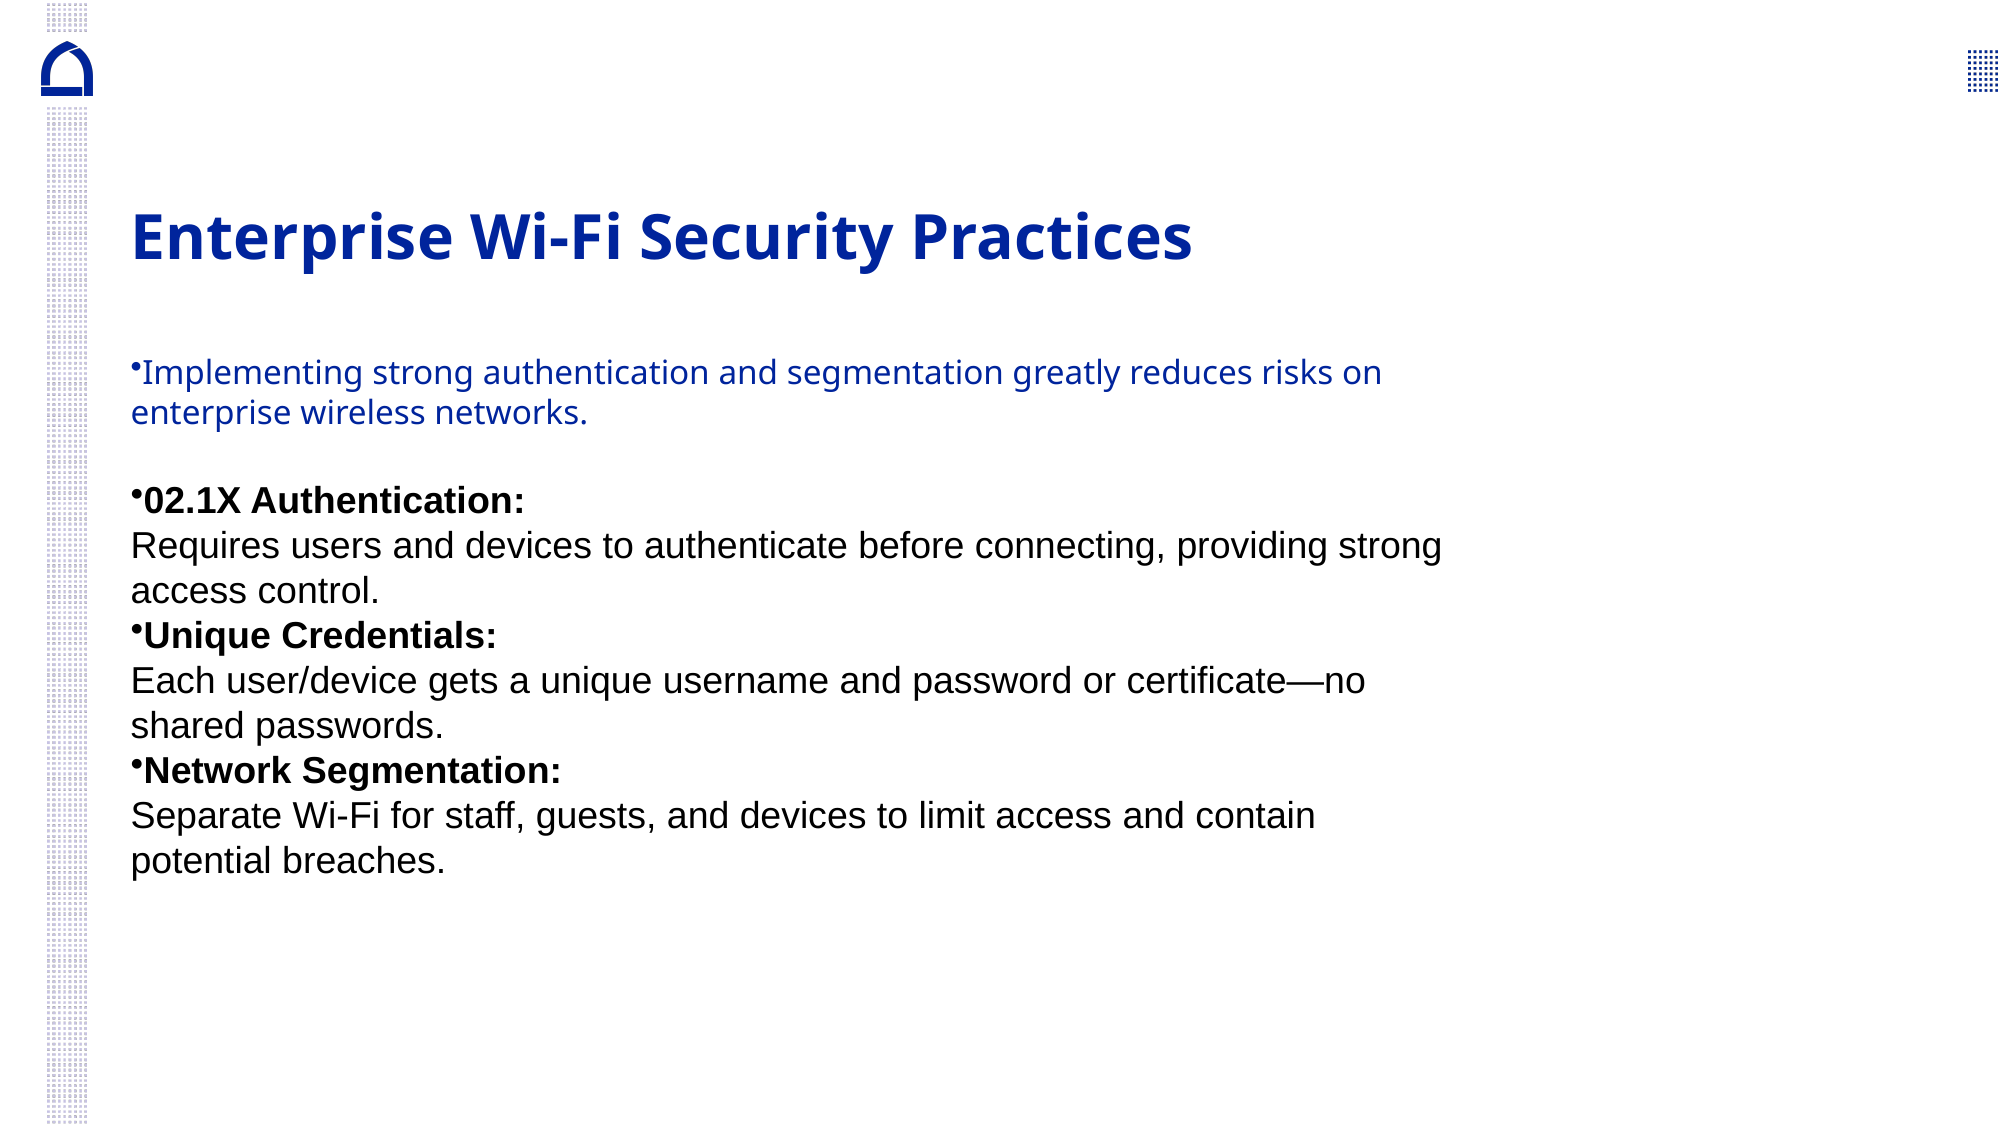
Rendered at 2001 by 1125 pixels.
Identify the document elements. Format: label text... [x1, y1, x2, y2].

picture [1968, 50, 1998, 92]
title Enterprise Wi-Fi Security Practices [115, 198, 1618, 290]
picture [41, 0, 93, 1125]
list Implementing strong authentication and segmentation greatly reduces risks on enterprise wireless networks. 02.1X Authentication: Requires users and devices to authenticate before connecting, providing strong access control. Unique Credentials: Each user/device gets a unique username and password or certificate—no shared passwords. Network Segmentation: Separate Wi-Fi for staff, guests, and devices to limit access and contain potential breaches. [115, 289, 1483, 943]
